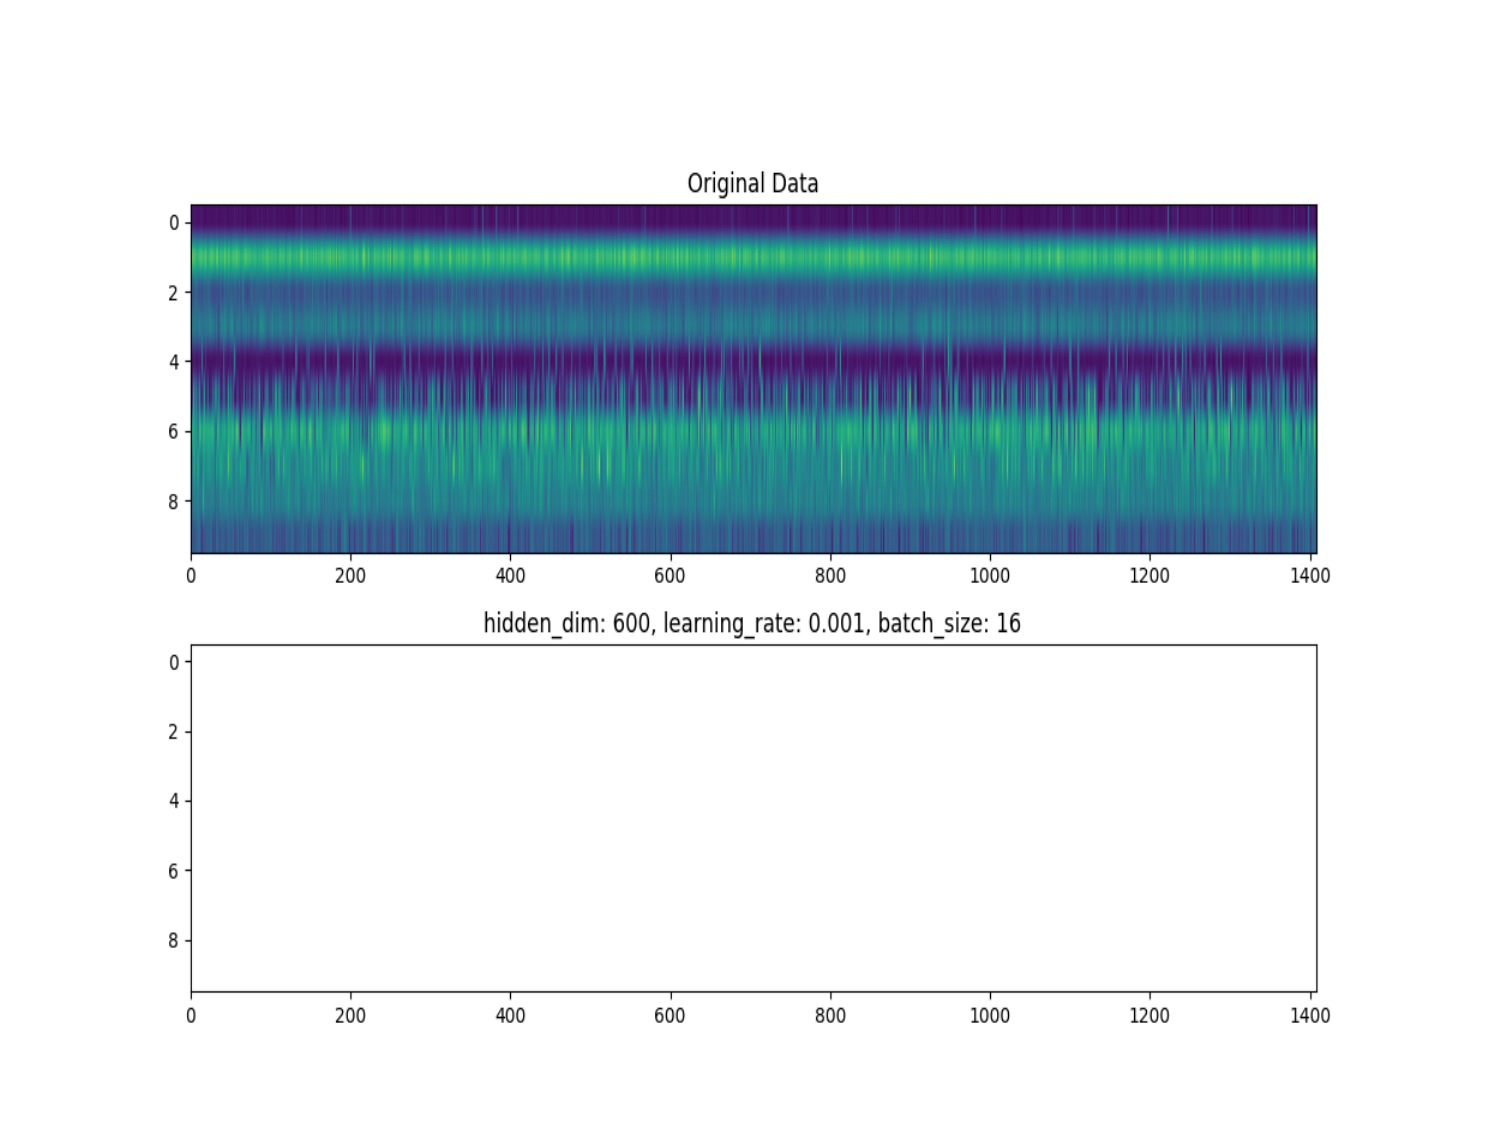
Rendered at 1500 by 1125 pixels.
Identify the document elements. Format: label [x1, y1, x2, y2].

picture [149, 149, 1351, 1051]
